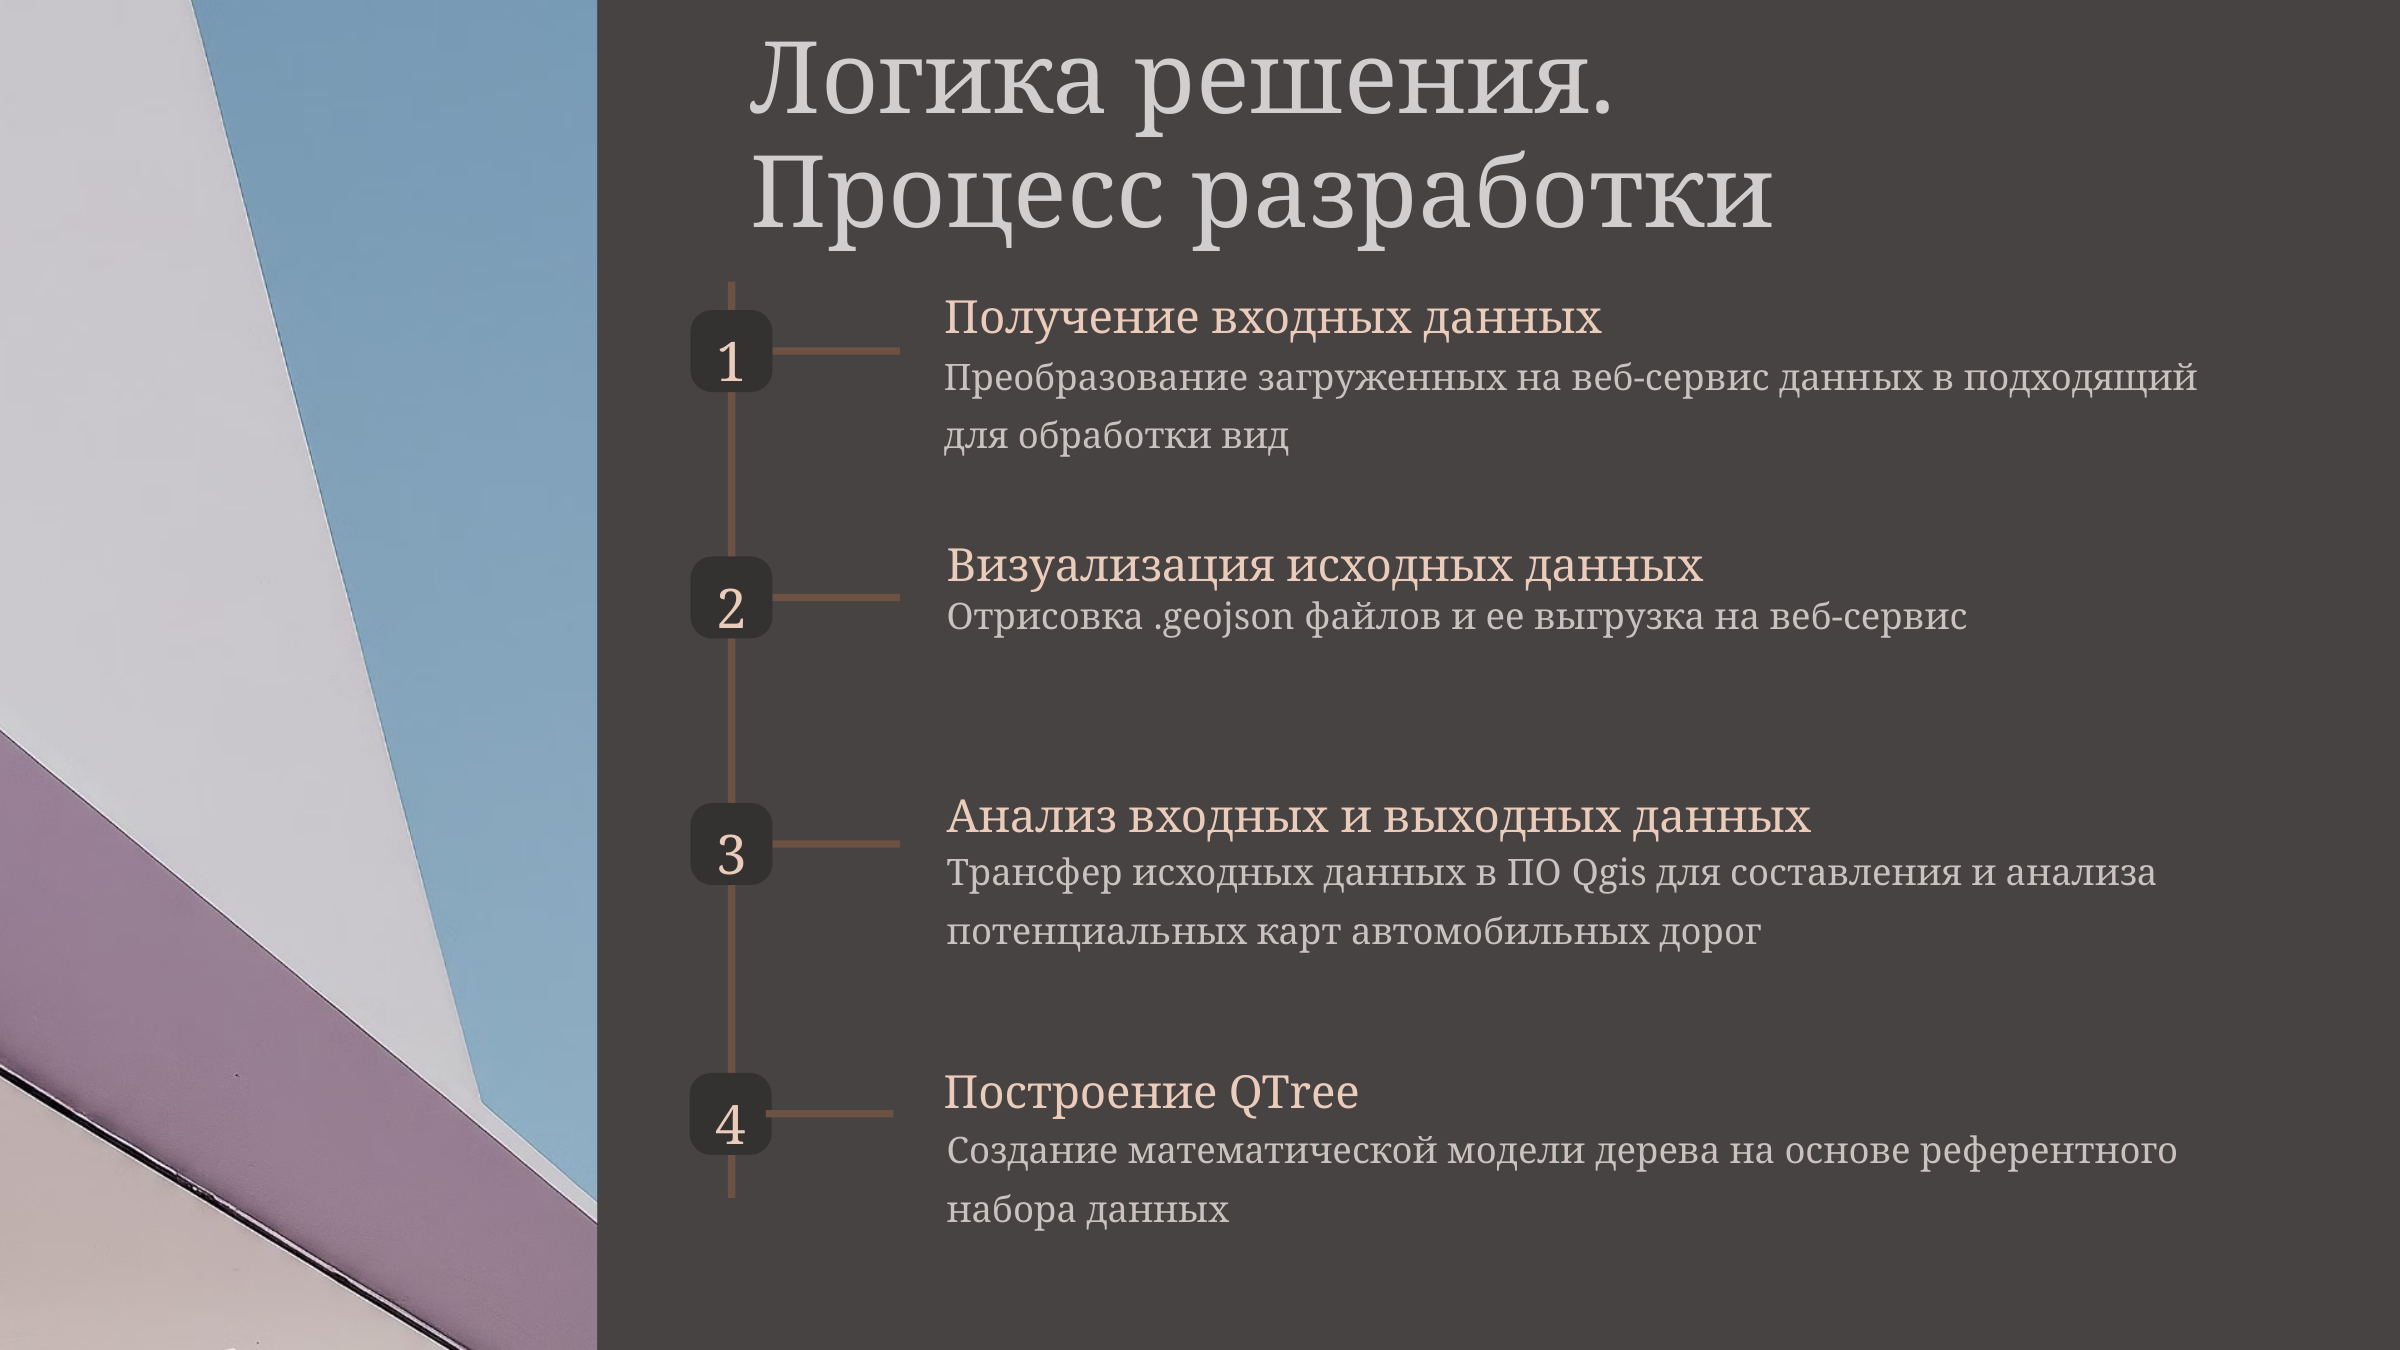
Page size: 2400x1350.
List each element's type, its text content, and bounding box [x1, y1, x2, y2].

text_box 3 [716, 809, 747, 879]
text_box Создание математической модели дерева на основе референтного набора данных [931, 1105, 2204, 1164]
text_box [690, 556, 773, 639]
text_box [773, 347, 900, 355]
text_box 2 [716, 563, 747, 632]
text_box [727, 281, 736, 310]
text_box [727, 885, 736, 1072]
text_box [689, 1072, 772, 1155]
text_box 1 [719, 316, 744, 386]
text_box [727, 639, 736, 802]
picture [0, 0, 599, 1350]
text_box Визуализация исходных данных [931, 526, 1388, 571]
text_box [773, 840, 900, 848]
text_box [599, 0, 2400, 1350]
text_box Преобразование загруженных на веб-сервис данных в подходящий для обработки вид [929, 332, 2117, 440]
text_box Построение QTree [928, 1053, 1385, 1111]
text_box [773, 593, 900, 602]
text_box Отрисовка .geojson файлов и ее выгрузка на веб-сервис [931, 571, 2204, 630]
text_box [765, 1110, 894, 1118]
text_box [727, 393, 736, 556]
text_box Логика решения. Процесс разработки [736, 12, 2263, 241]
text_box [690, 310, 773, 393]
text_box [690, 802, 773, 886]
text_box Получение входных данных [929, 278, 1385, 332]
text_box [727, 1155, 736, 1198]
text_box Анализ входных и выходных данных [931, 776, 1388, 827]
text_box Трансфер исходных данных в ПО Qgis для составления и анализа потенциальных карт автомобильных дорог [931, 827, 2204, 886]
text_box 4 [715, 1079, 746, 1149]
